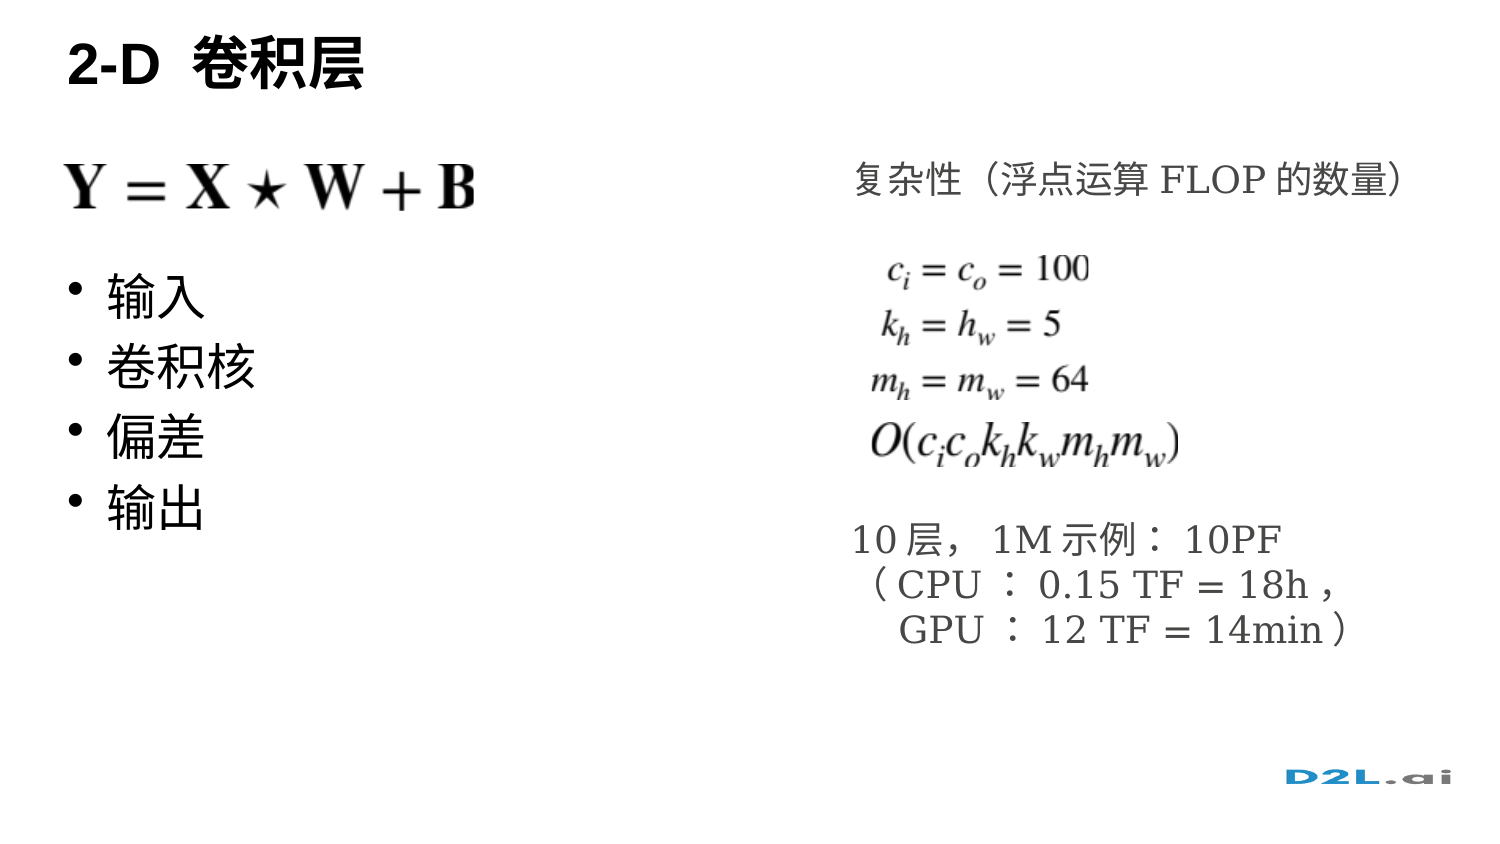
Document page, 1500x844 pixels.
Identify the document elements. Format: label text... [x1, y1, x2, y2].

picture [871, 422, 1179, 467]
text_box 2-D 卷积层 [52, 18, 1399, 109]
picture [871, 255, 1089, 400]
text_box 复杂性（浮点运算FLOP的数量） 10层，1M示例：10PF （CPU：0.15 TF = 18h， GPU：12 TF = 14min） [842, 148, 1433, 704]
picture [63, 164, 474, 211]
picture [1284, 745, 1454, 806]
